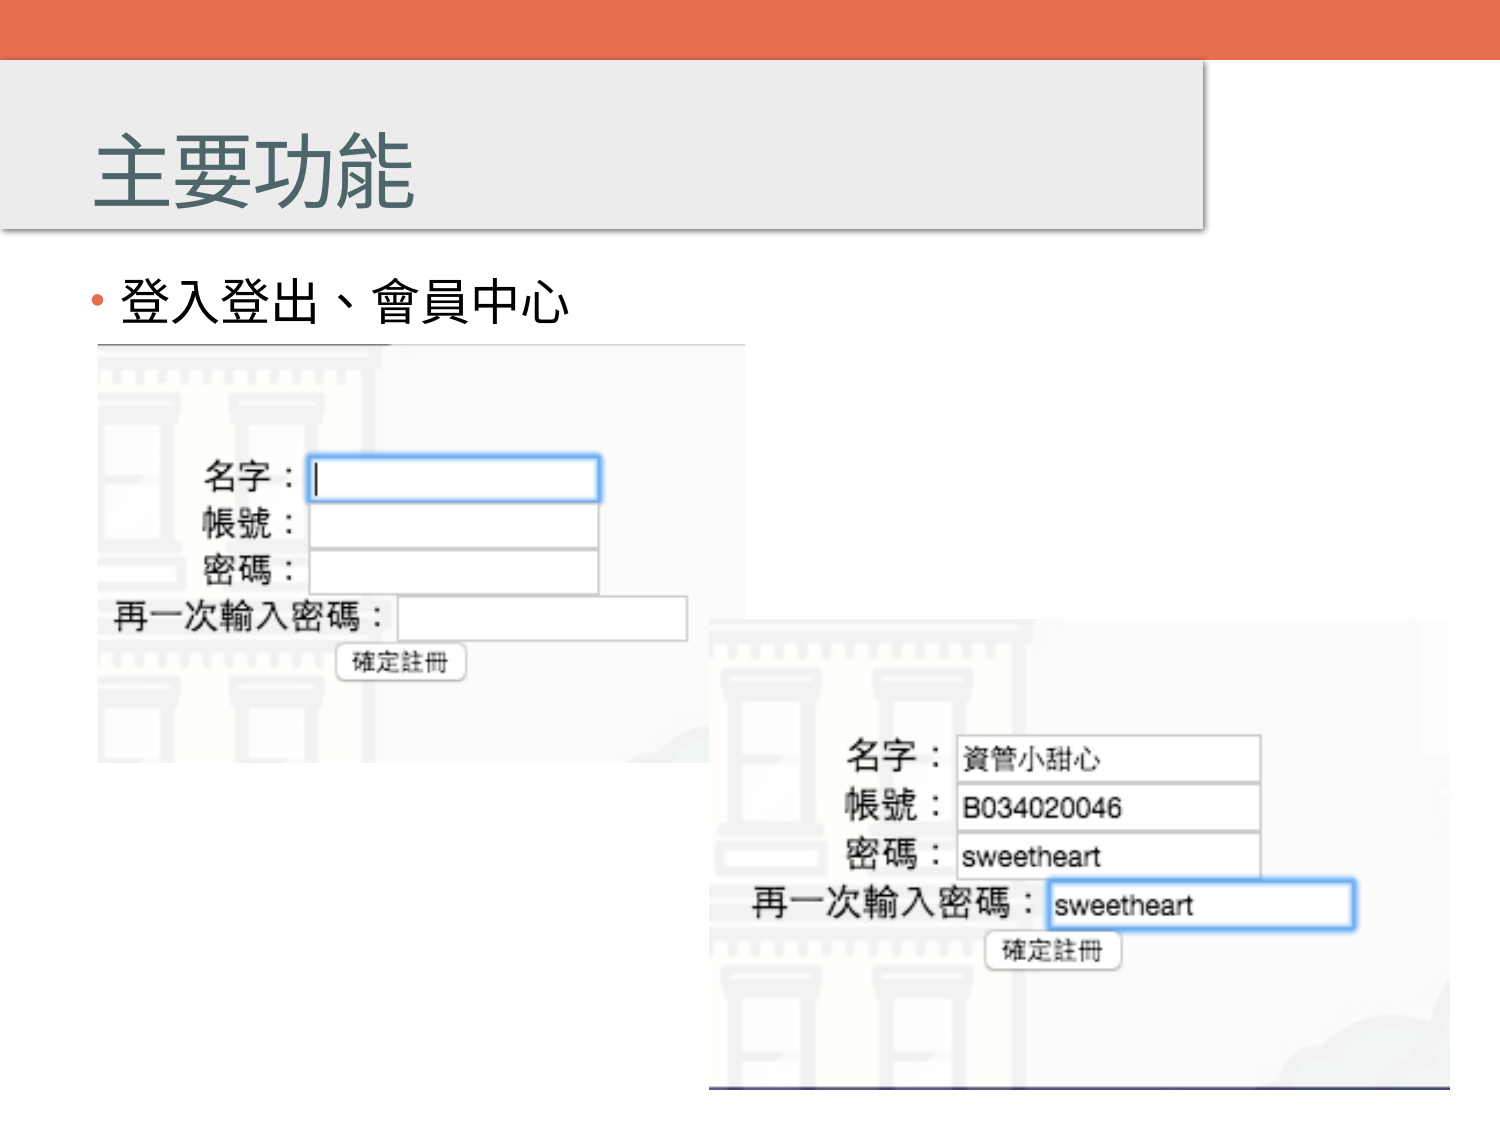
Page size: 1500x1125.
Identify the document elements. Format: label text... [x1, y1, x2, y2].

picture [97, 344, 1451, 1090]
list 登入登出、會員中心 [75, 262, 1425, 1063]
text_box [0, 59, 1204, 230]
title 主要功能 [75, 87, 1425, 250]
